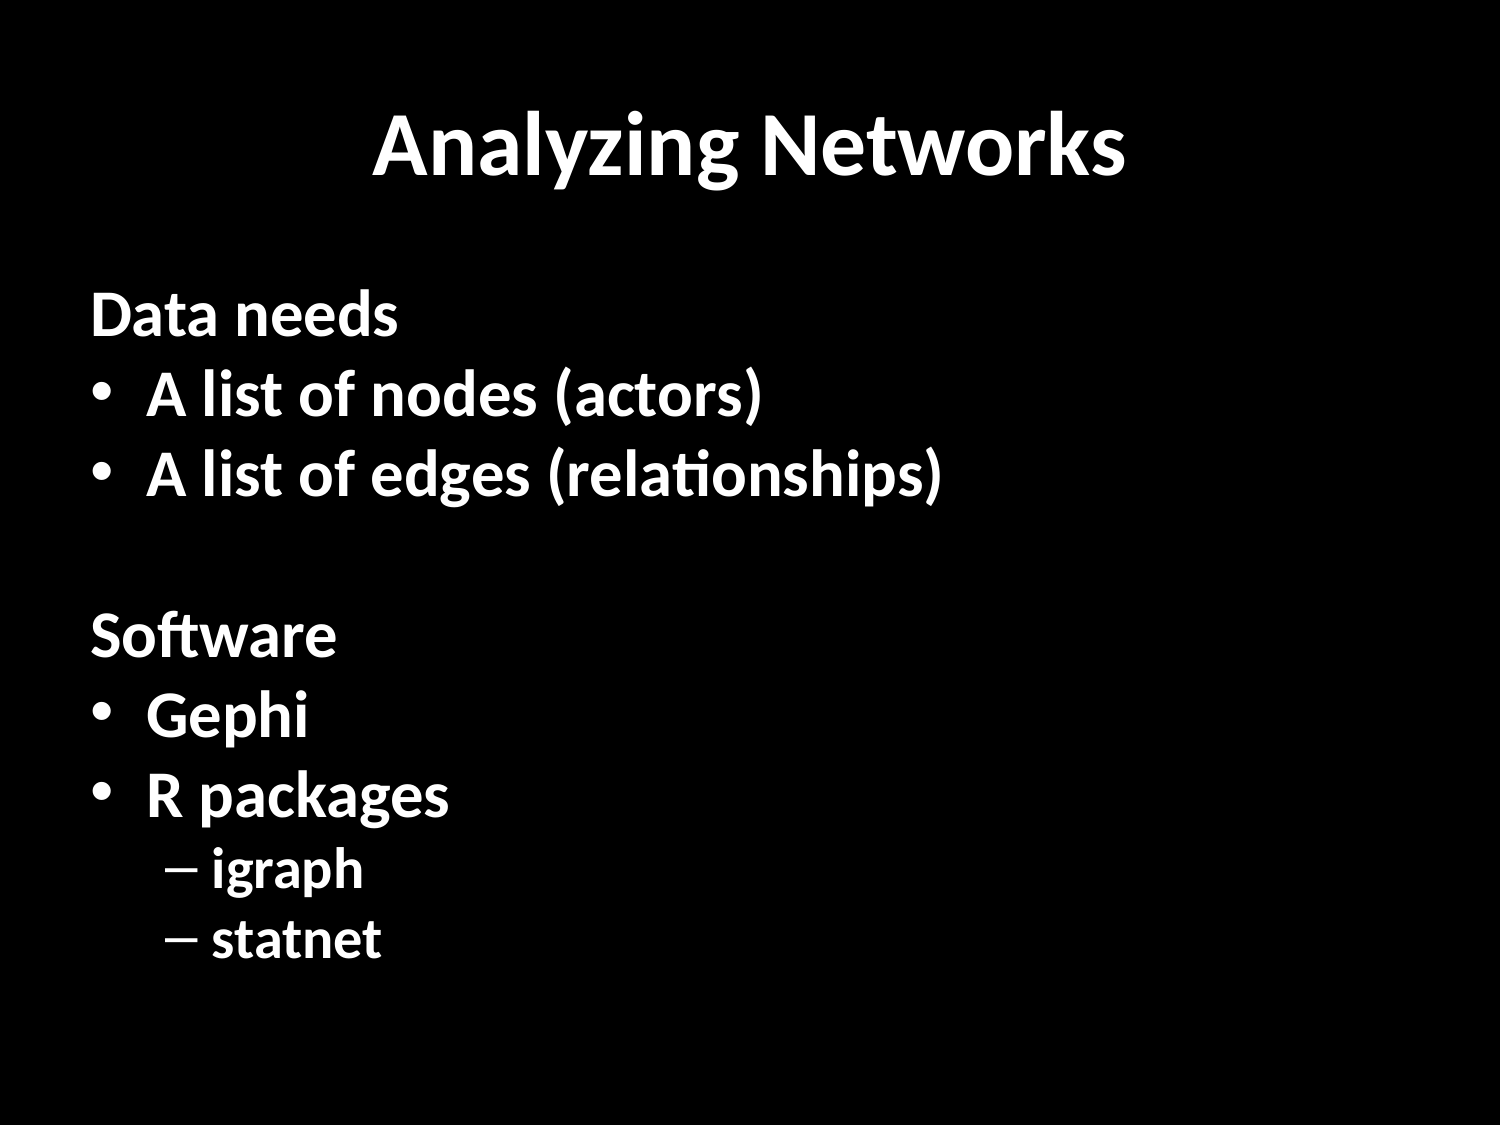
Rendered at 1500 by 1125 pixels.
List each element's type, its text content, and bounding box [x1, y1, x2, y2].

title Analyzing Networks [75, 45, 1425, 233]
list Data needs A list of nodes (actors) A list of edges (relationships) Software Gephi R packages igraph statnet [75, 262, 1425, 1005]
